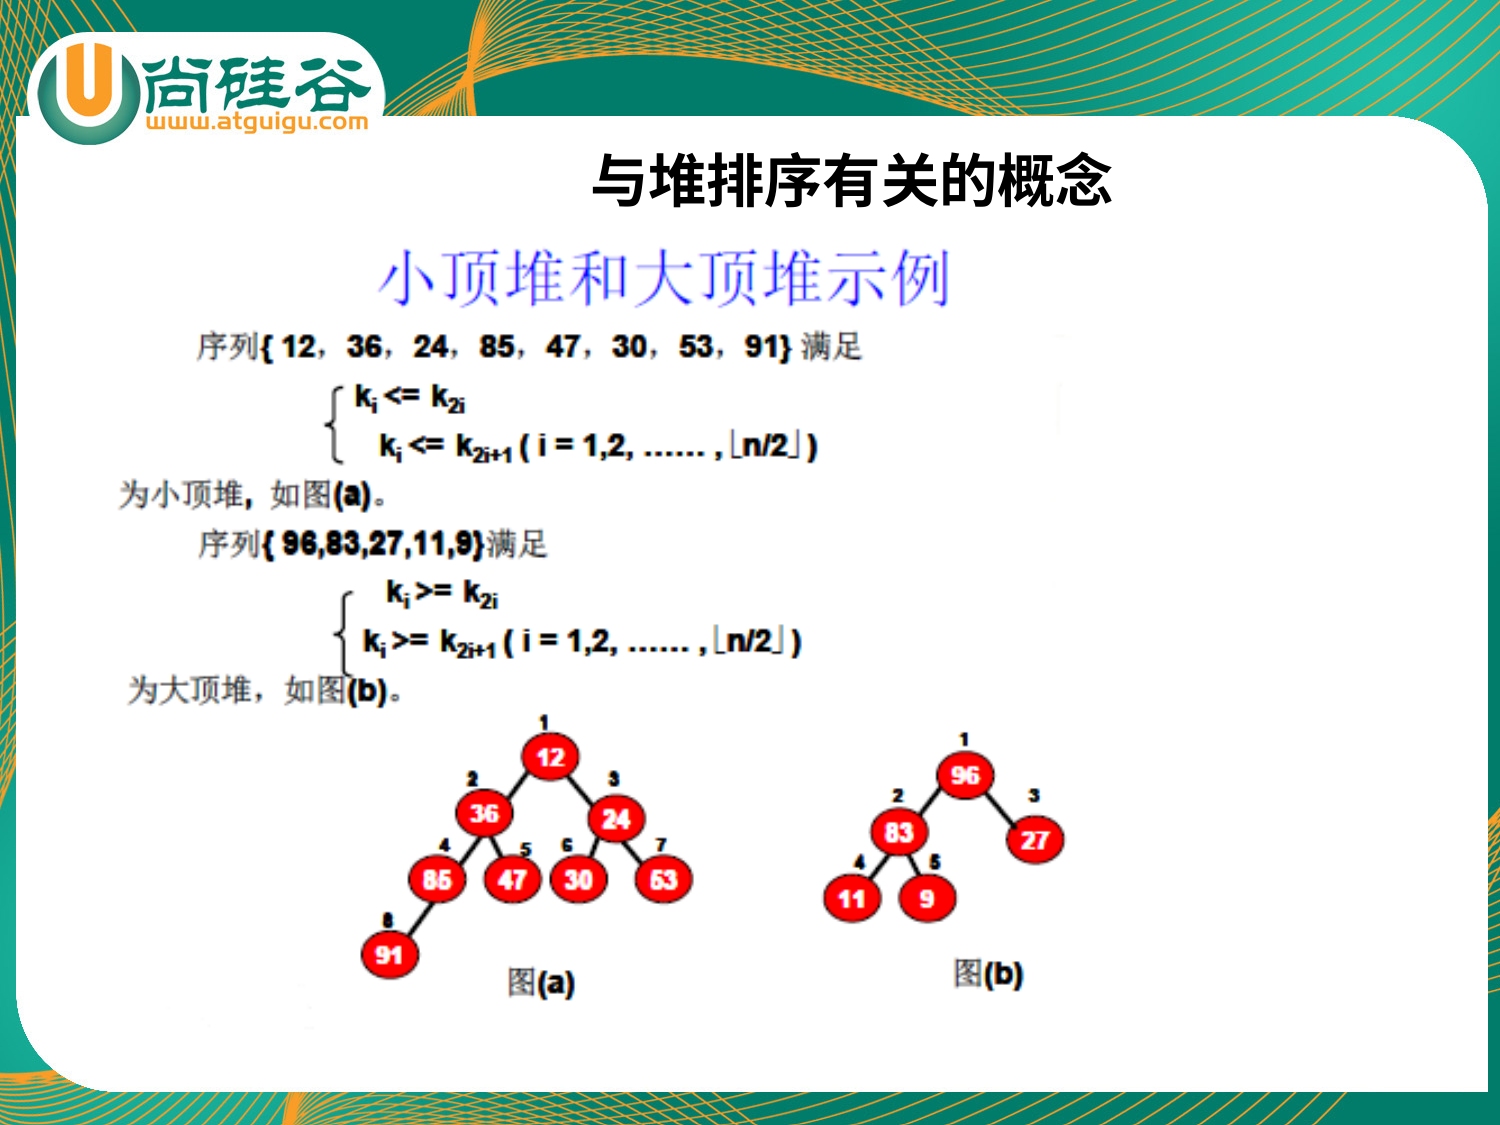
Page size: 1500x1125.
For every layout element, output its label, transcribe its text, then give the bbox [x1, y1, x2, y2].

text_box 与堆排序有关的概念 [501, 137, 1203, 222]
picture [0, 0, 1500, 1125]
